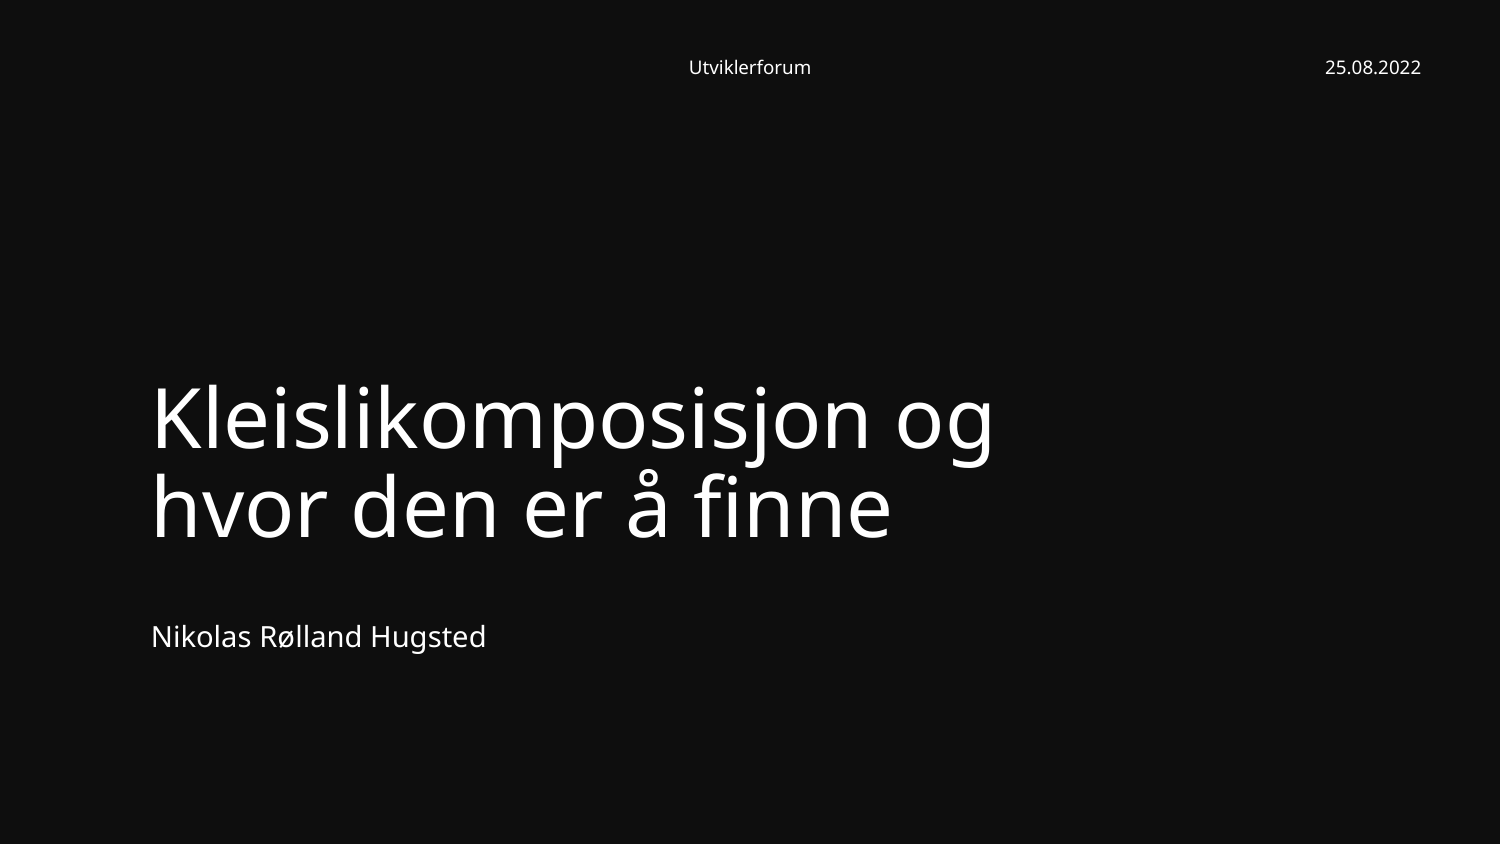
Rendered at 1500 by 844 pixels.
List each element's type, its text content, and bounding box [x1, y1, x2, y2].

subtitle Nikolas Rølland Hugsted [141, 609, 1087, 753]
list 25.08.2022 [1185, 42, 1431, 91]
title Kleislikomposisjon og hvor den er å finne [141, 232, 1087, 564]
list Utviklerforum [413, 42, 1087, 91]
